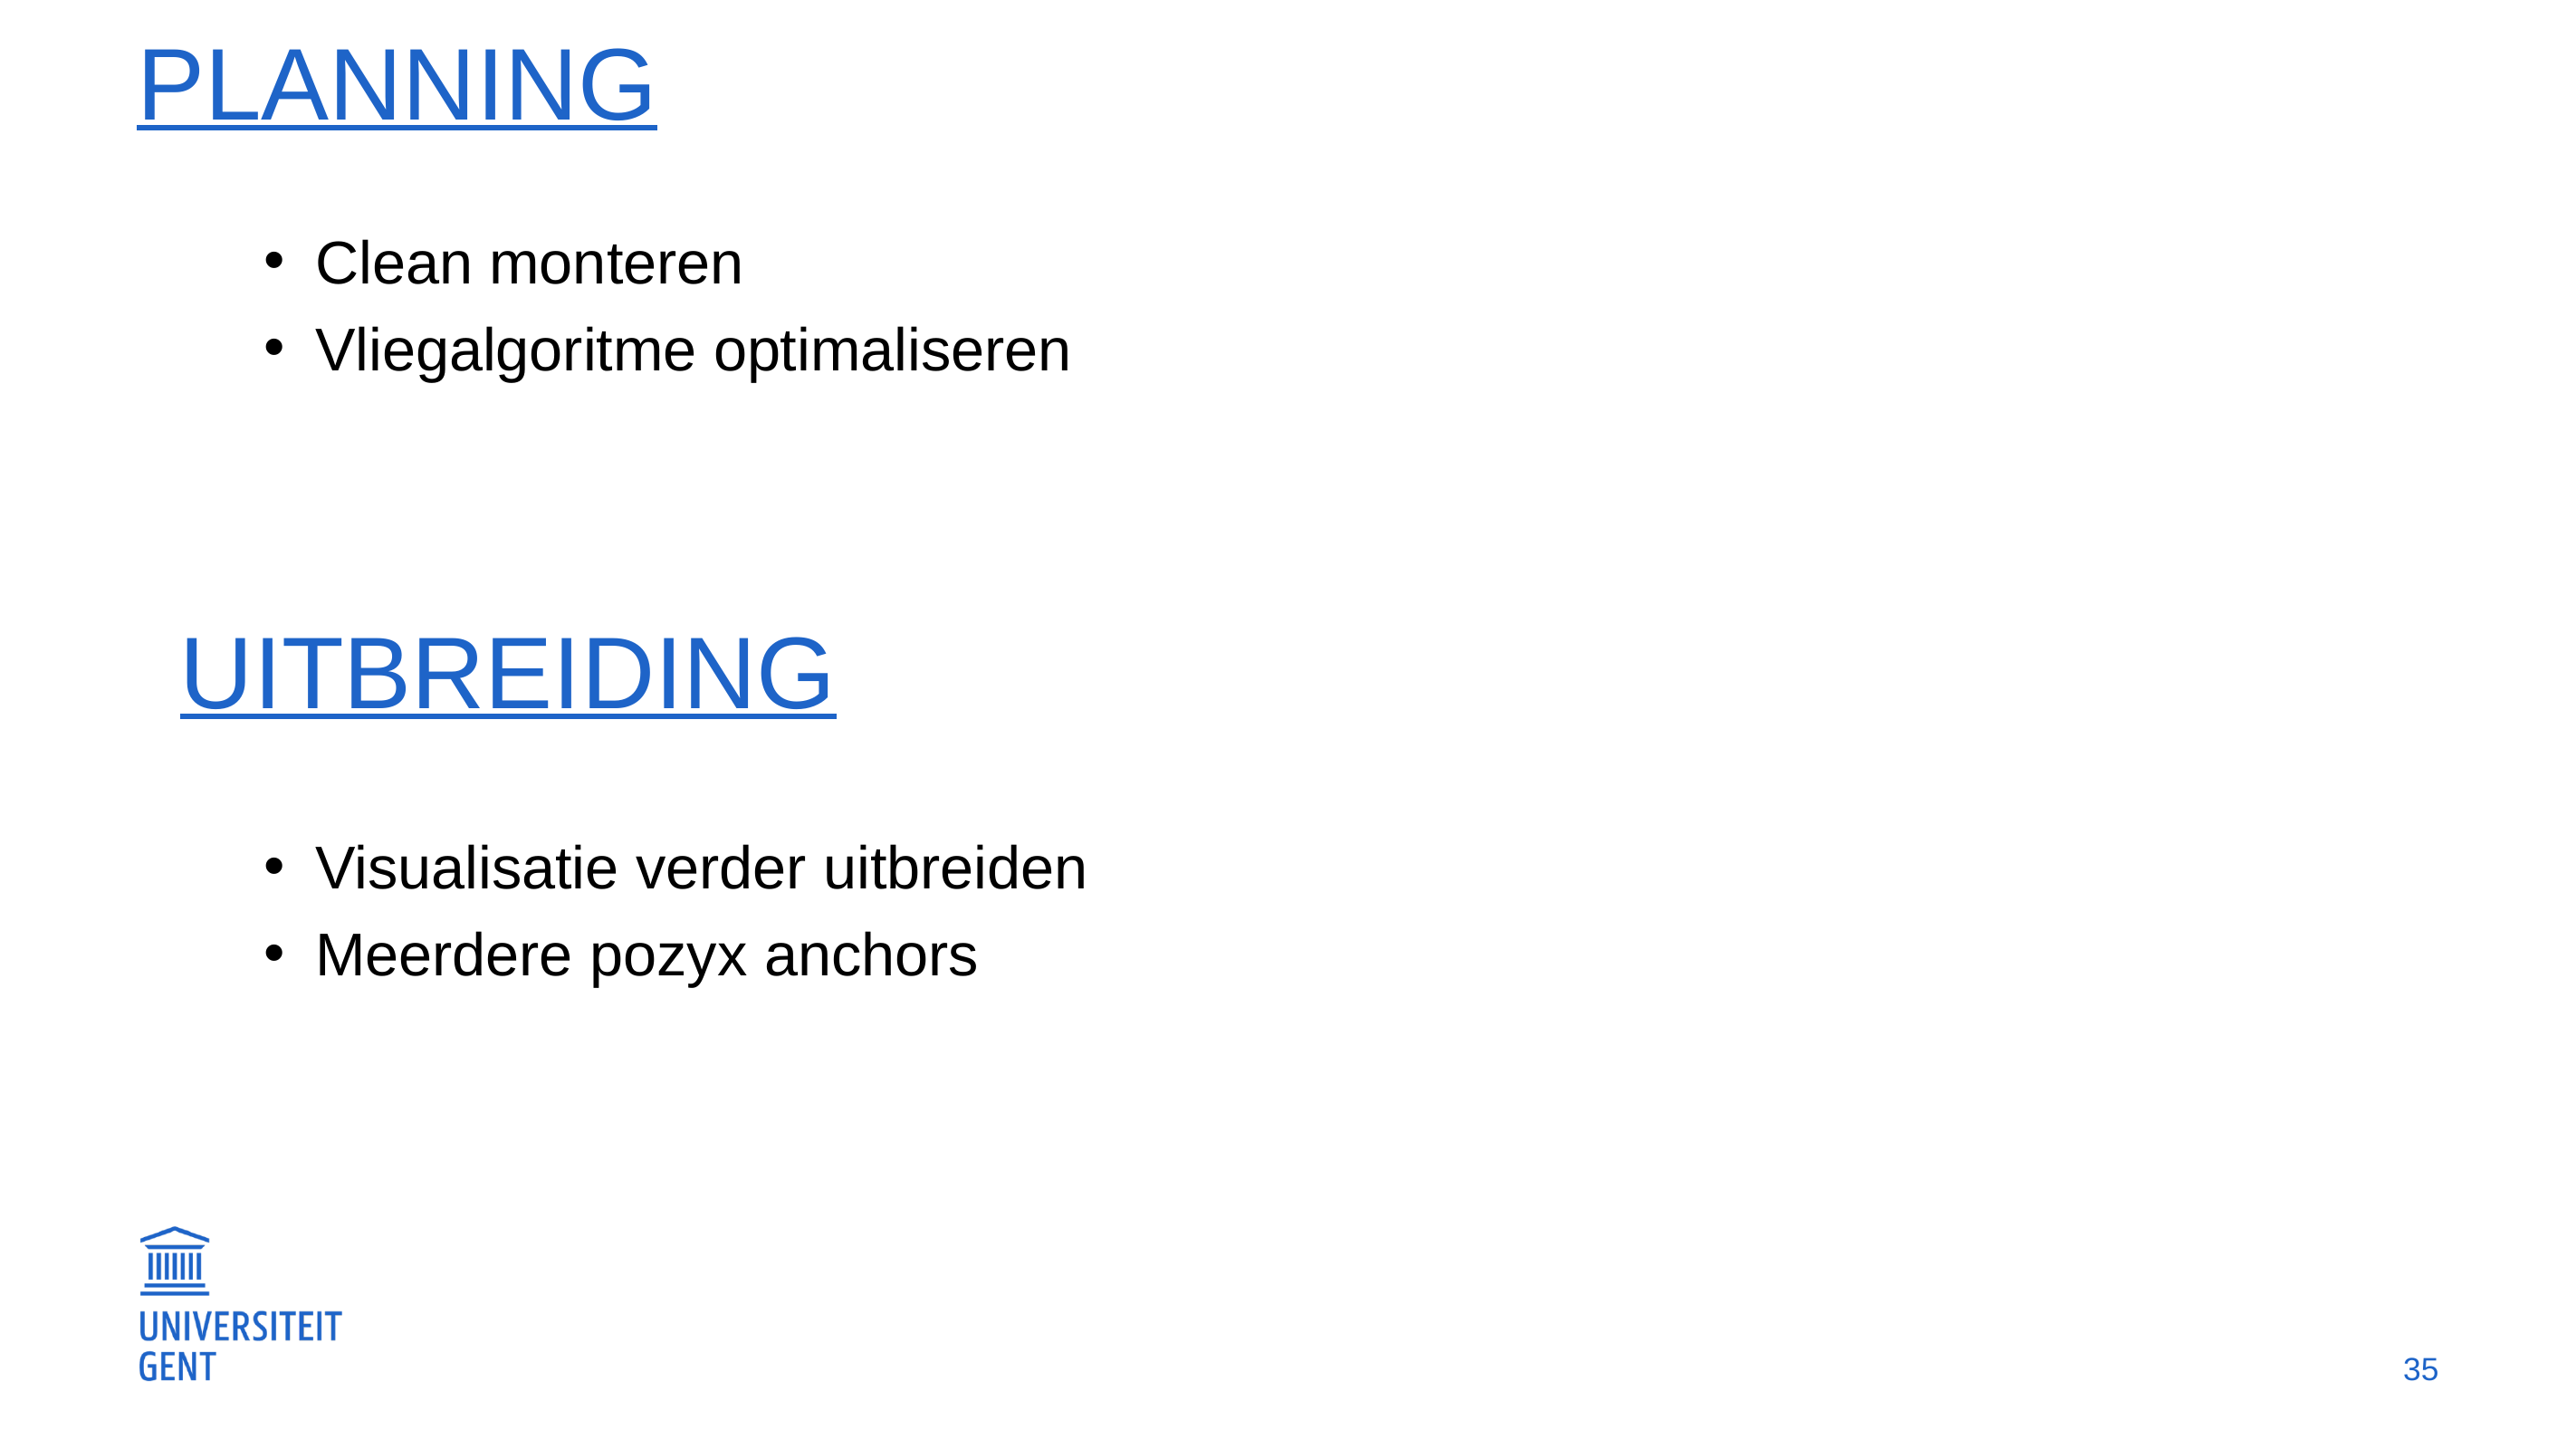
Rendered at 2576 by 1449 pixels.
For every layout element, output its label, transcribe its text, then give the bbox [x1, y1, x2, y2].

text_box Clean monteren Vliegalgoritme optimaliseren [251, 202, 2415, 457]
picture [72, 1174, 415, 1449]
text_box Uitbreiding [166, 609, 2499, 737]
slide_number 35 [2315, 1329, 2453, 1407]
title planning [123, 20, 2456, 149]
text_box Visualisatie verder uitbreiden Meerdere pozyx anchors [251, 807, 2415, 995]
